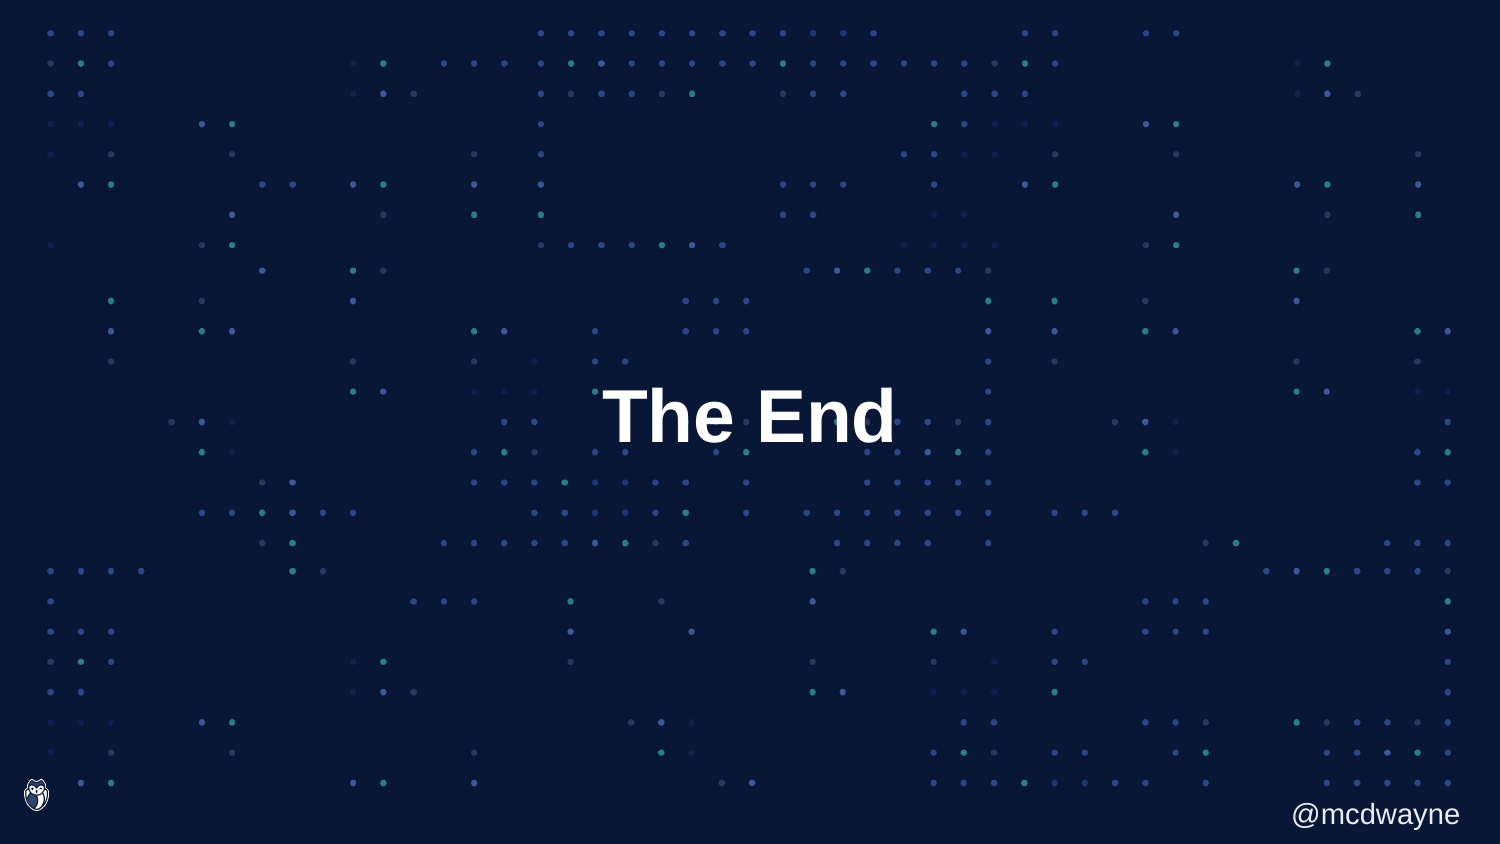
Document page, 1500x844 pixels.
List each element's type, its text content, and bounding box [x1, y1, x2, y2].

picture [24, 20, 1460, 811]
title The End [60, 375, 1440, 465]
